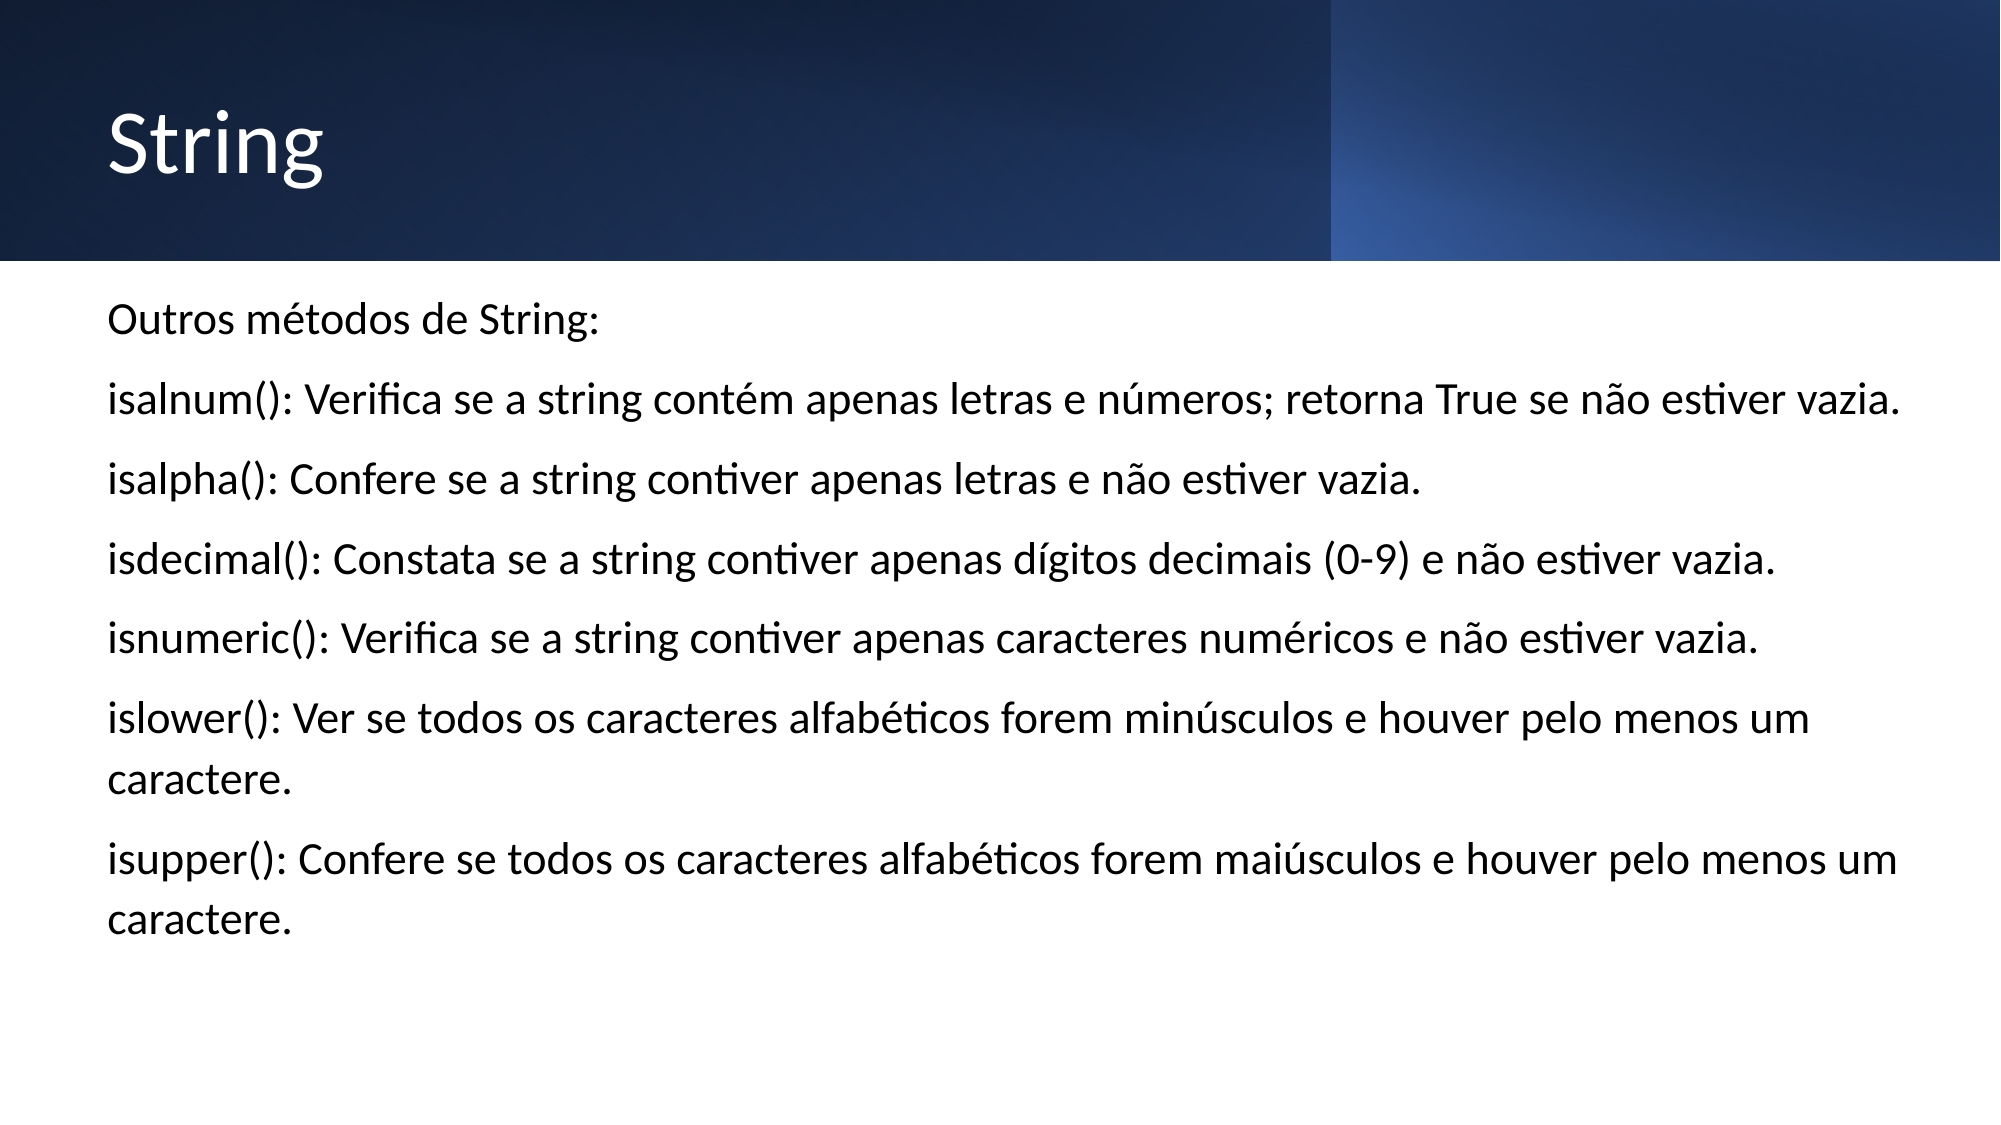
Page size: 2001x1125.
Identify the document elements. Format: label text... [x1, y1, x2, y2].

title String [92, 35, 1925, 254]
list Outros métodos de String: isalnum(): Verifica se a string contém apenas letras e números; retorna True se não estiver vazia. isalpha(): Confere se a string contiver apenas letras e não estiver vazia. isdecimal(): Constata se a string contiver apenas dígitos decimais (0-9) e não estiver vazia. isnumeric(): Verifica se a string contiver apenas caracteres numéricos e não estiver vazia. islower(): Ver se todos os caracteres alfabéticos forem minúsculos e houver pelo menos um caractere. isupper(): Confere se todos os caracteres alfabéticos forem maiúsculos e houver pelo menos um caractere. [92, 275, 1925, 1014]
